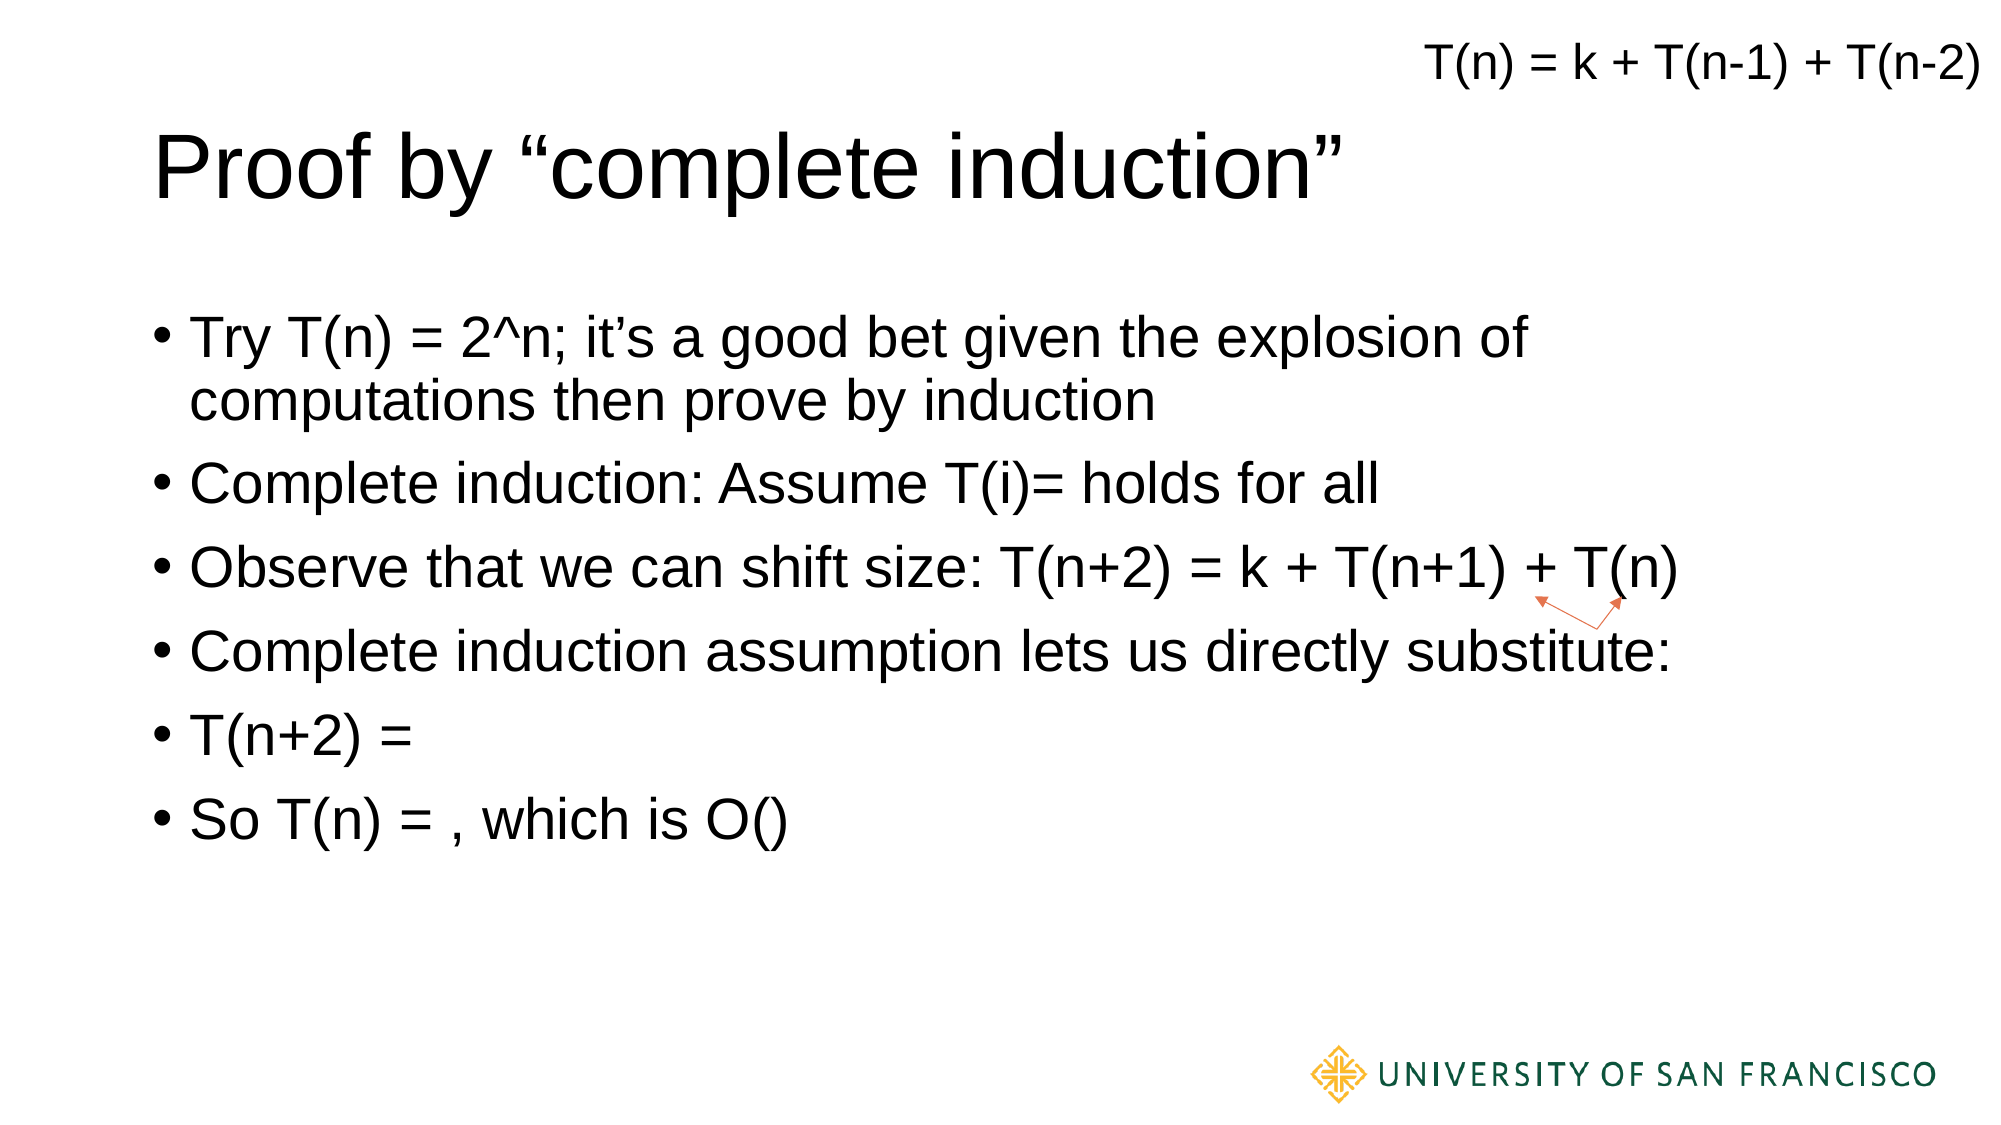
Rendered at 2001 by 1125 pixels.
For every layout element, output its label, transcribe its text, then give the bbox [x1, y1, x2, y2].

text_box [1534, 596, 1596, 630]
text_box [1596, 596, 1622, 630]
text_box T(n) = k + T(n-1) + T(n-2) [1408, 21, 1998, 97]
title Proof by “complete induction” [137, 59, 1863, 278]
